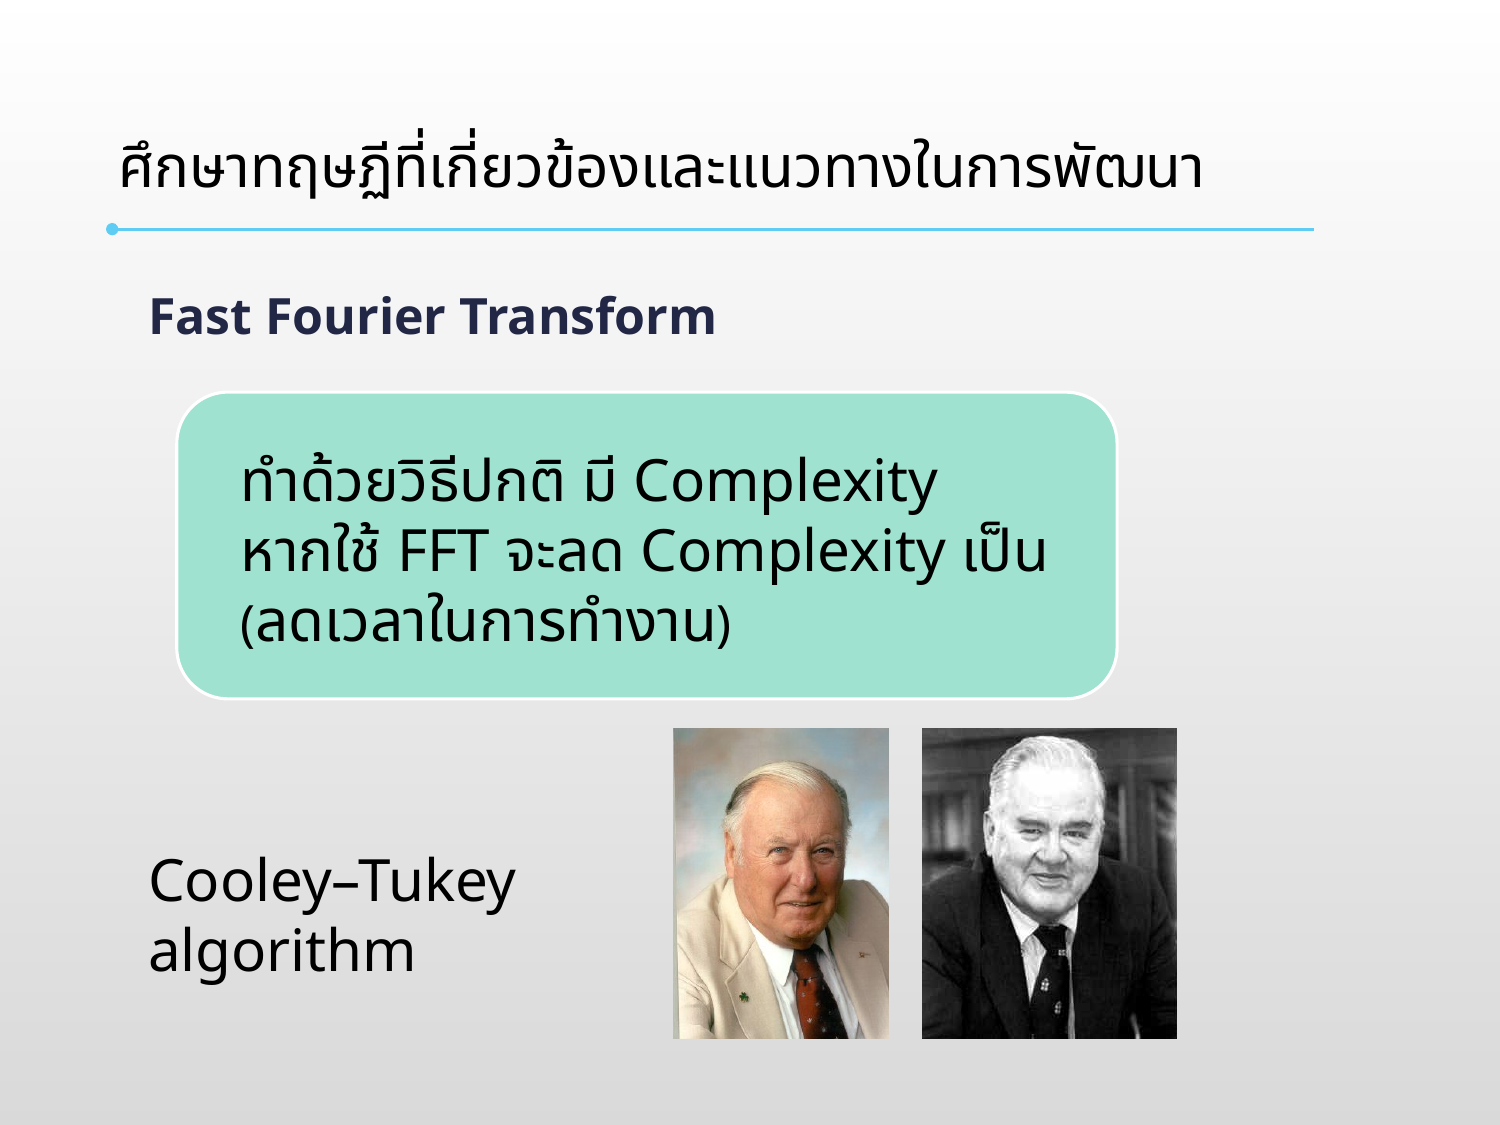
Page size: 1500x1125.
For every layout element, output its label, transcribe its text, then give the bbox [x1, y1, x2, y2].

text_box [176, 392, 1118, 699]
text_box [133, 728, 1177, 1039]
text_box Fast Fourier Transform [133, 277, 771, 352]
text_box ศึกษาทฤษฏีที่เกี่ยวข้องและแนวทางในการพัฒนา [103, 59, 1397, 278]
